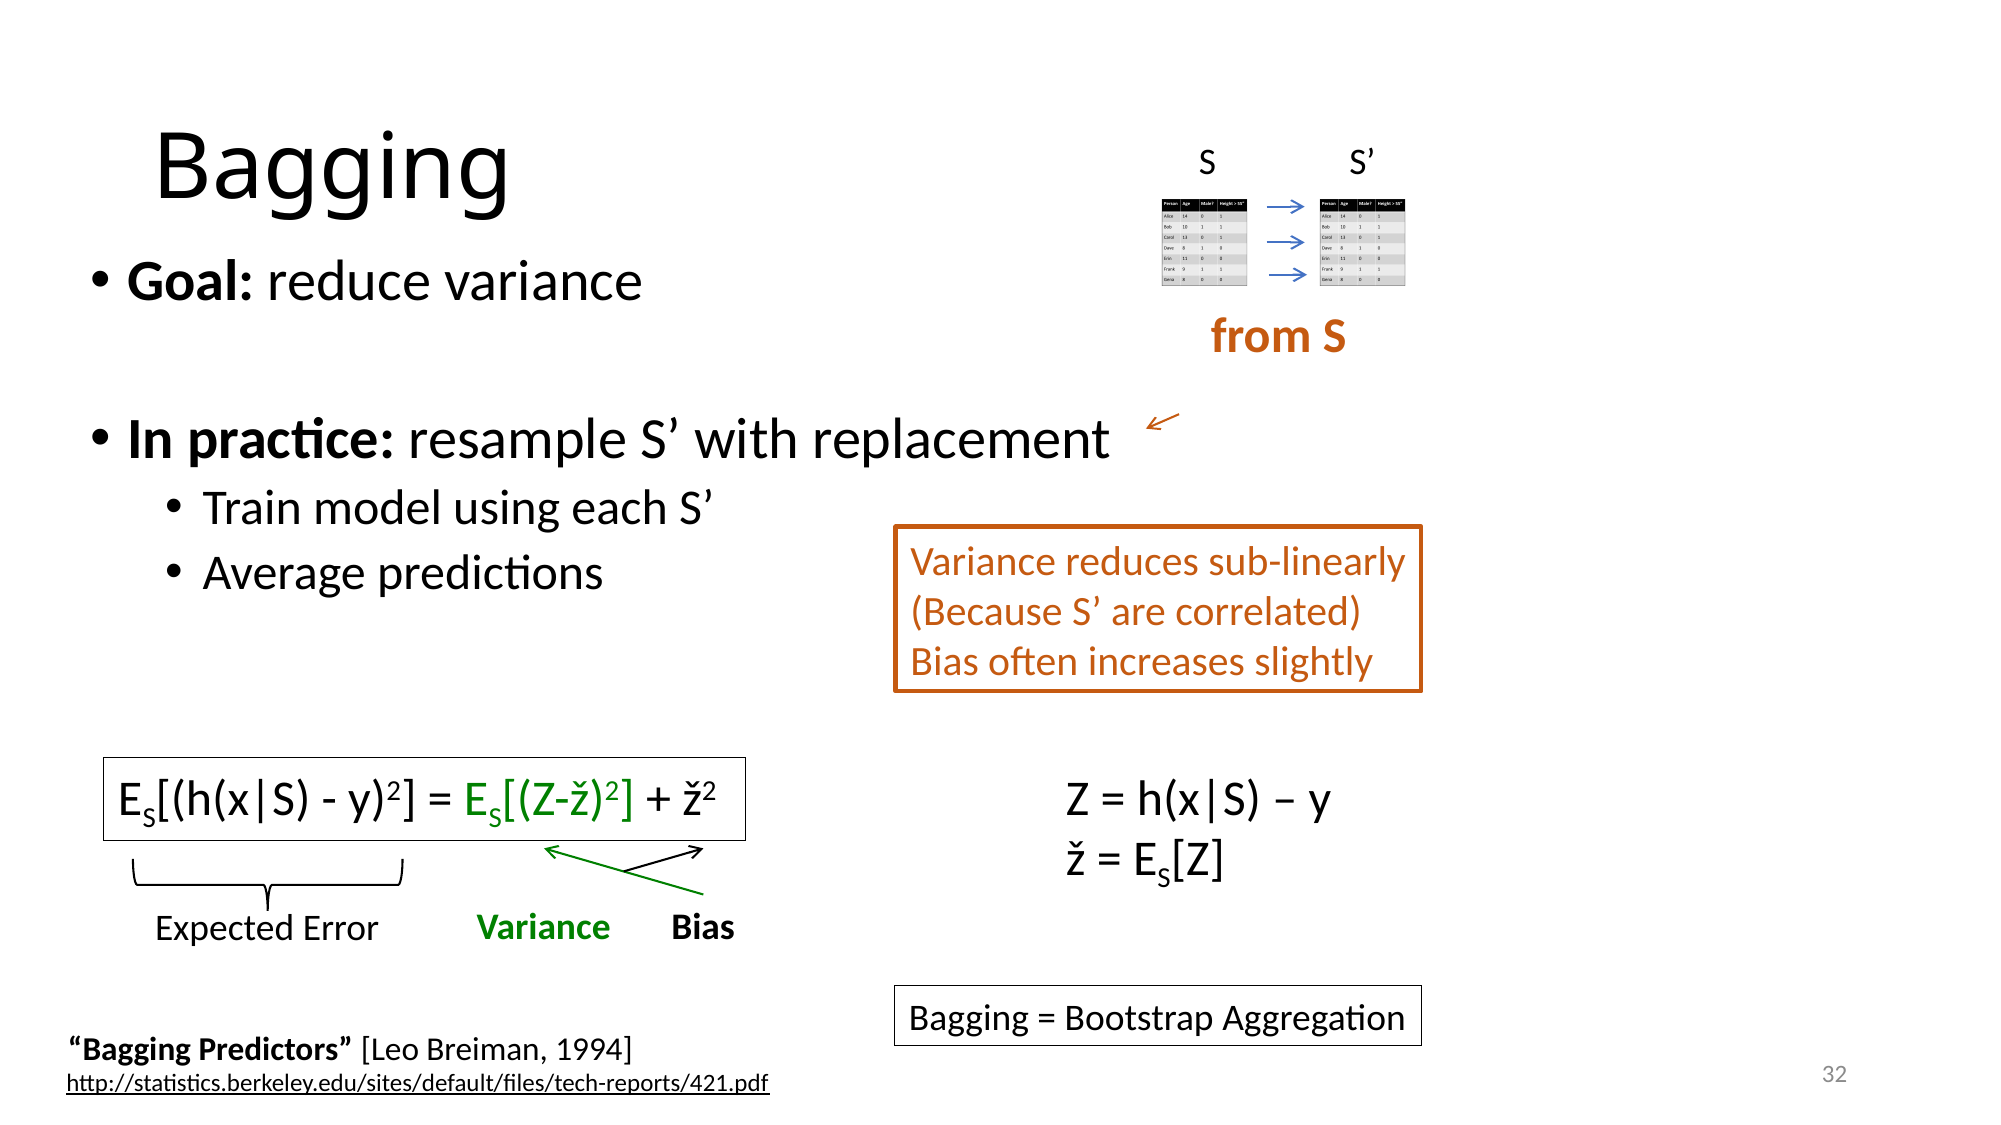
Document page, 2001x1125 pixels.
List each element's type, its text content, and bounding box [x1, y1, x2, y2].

text_box S [1184, 129, 1232, 190]
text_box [1145, 370, 1279, 429]
list Goal: reduce variance In practice: resample S’ with replacement Train model using each S’ Average predictions [75, 242, 1425, 985]
slide_number 32 [1412, 1042, 1863, 1103]
picture [1319, 198, 1406, 287]
text_box Z = h(x|S) – y ž = ES[Z] [1051, 757, 1368, 901]
text_box Expected Error [140, 896, 395, 956]
text_box S’ [1334, 129, 1391, 190]
text_box Bias [656, 894, 751, 955]
text_box Bagging = Bootstrap Aggregation [894, 985, 1422, 1046]
text_box Variance reduces sub-linearly (Because S’ are correlated) Bias often increases slightly [895, 526, 1422, 692]
text_box http://statistics.berkeley.edu/sites/default/files/tech-reports/421.pdf [51, 1059, 1225, 1105]
text_box ES[(h(x|S) - y)2] = ES[(Z-ž)2] + ž2 [103, 757, 746, 841]
title Bagging [137, 59, 1863, 278]
text_box “Bagging Predictors” [Leo Breiman, 1994] [53, 1019, 648, 1075]
picture [1161, 198, 1248, 287]
text_box [131, 858, 404, 911]
text_box Variance [461, 894, 626, 955]
text_box from S [1195, 294, 1362, 370]
